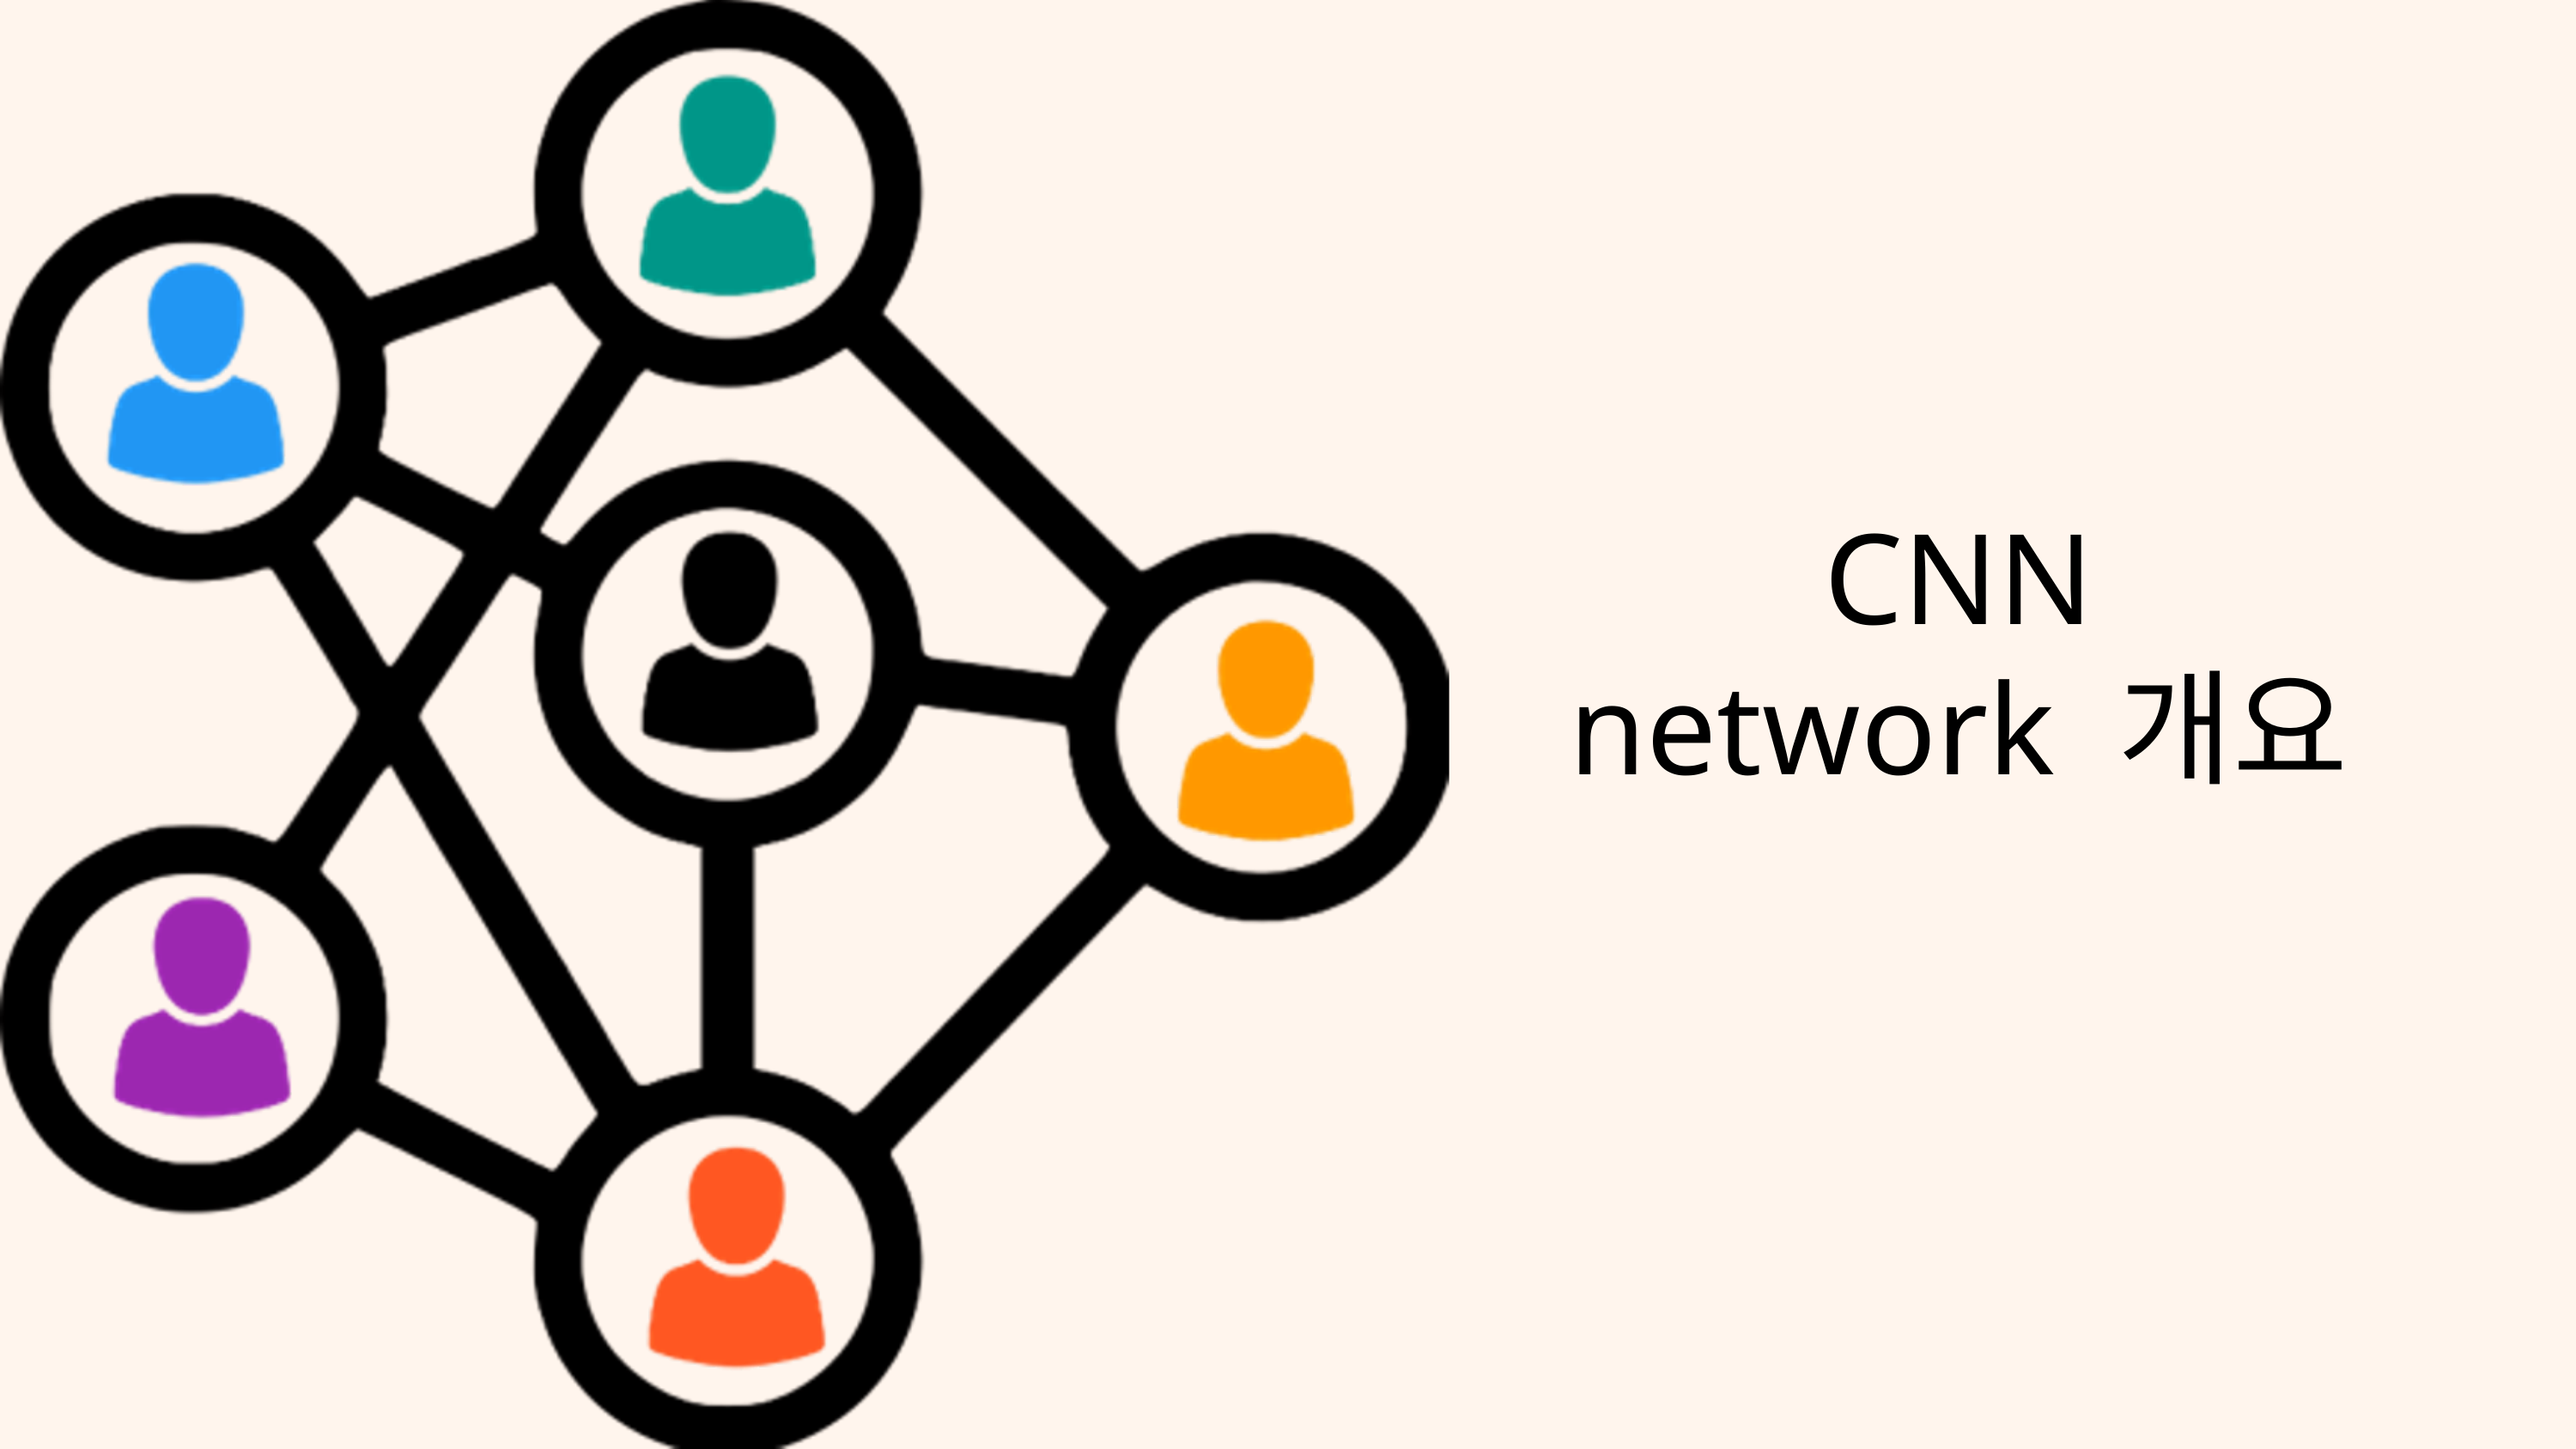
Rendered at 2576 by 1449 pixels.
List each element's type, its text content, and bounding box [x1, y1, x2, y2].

text_box [0, 0, 1449, 1449]
text_box CNN network 개요 [1341, 499, 2576, 800]
